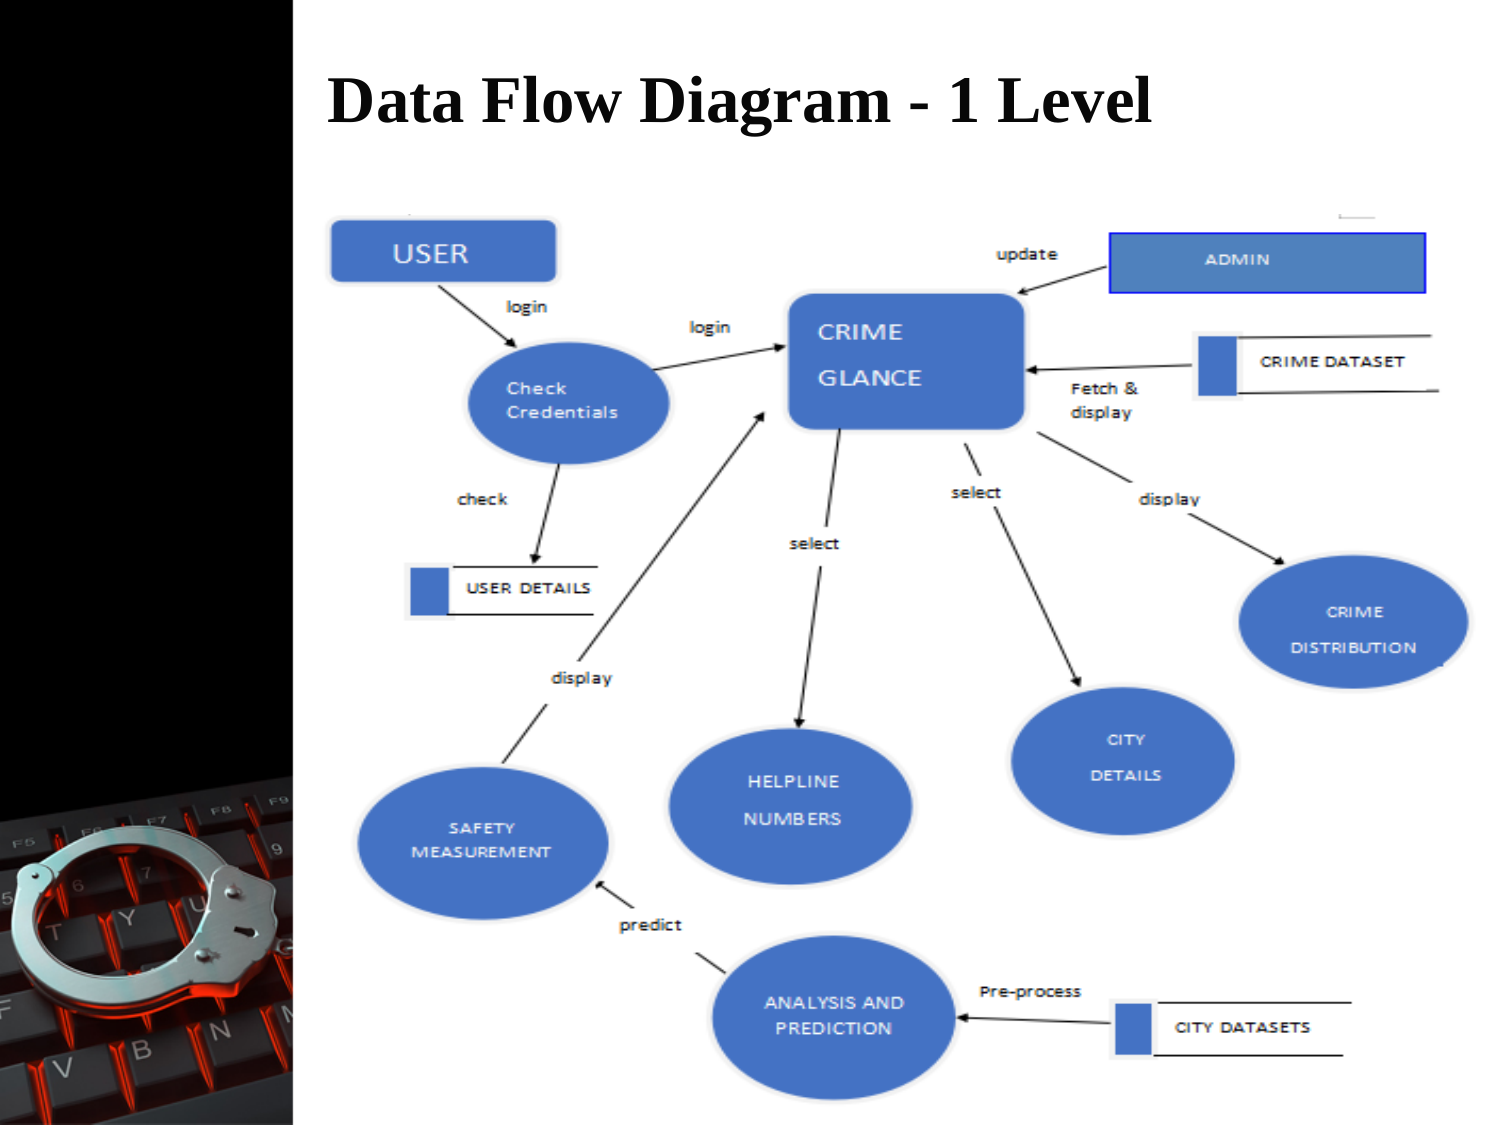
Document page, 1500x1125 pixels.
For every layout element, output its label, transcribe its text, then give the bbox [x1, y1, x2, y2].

title Data Flow Diagram - 1 Level [312, 54, 1235, 138]
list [311, 214, 1480, 1113]
picture [0, 0, 1500, 1125]
